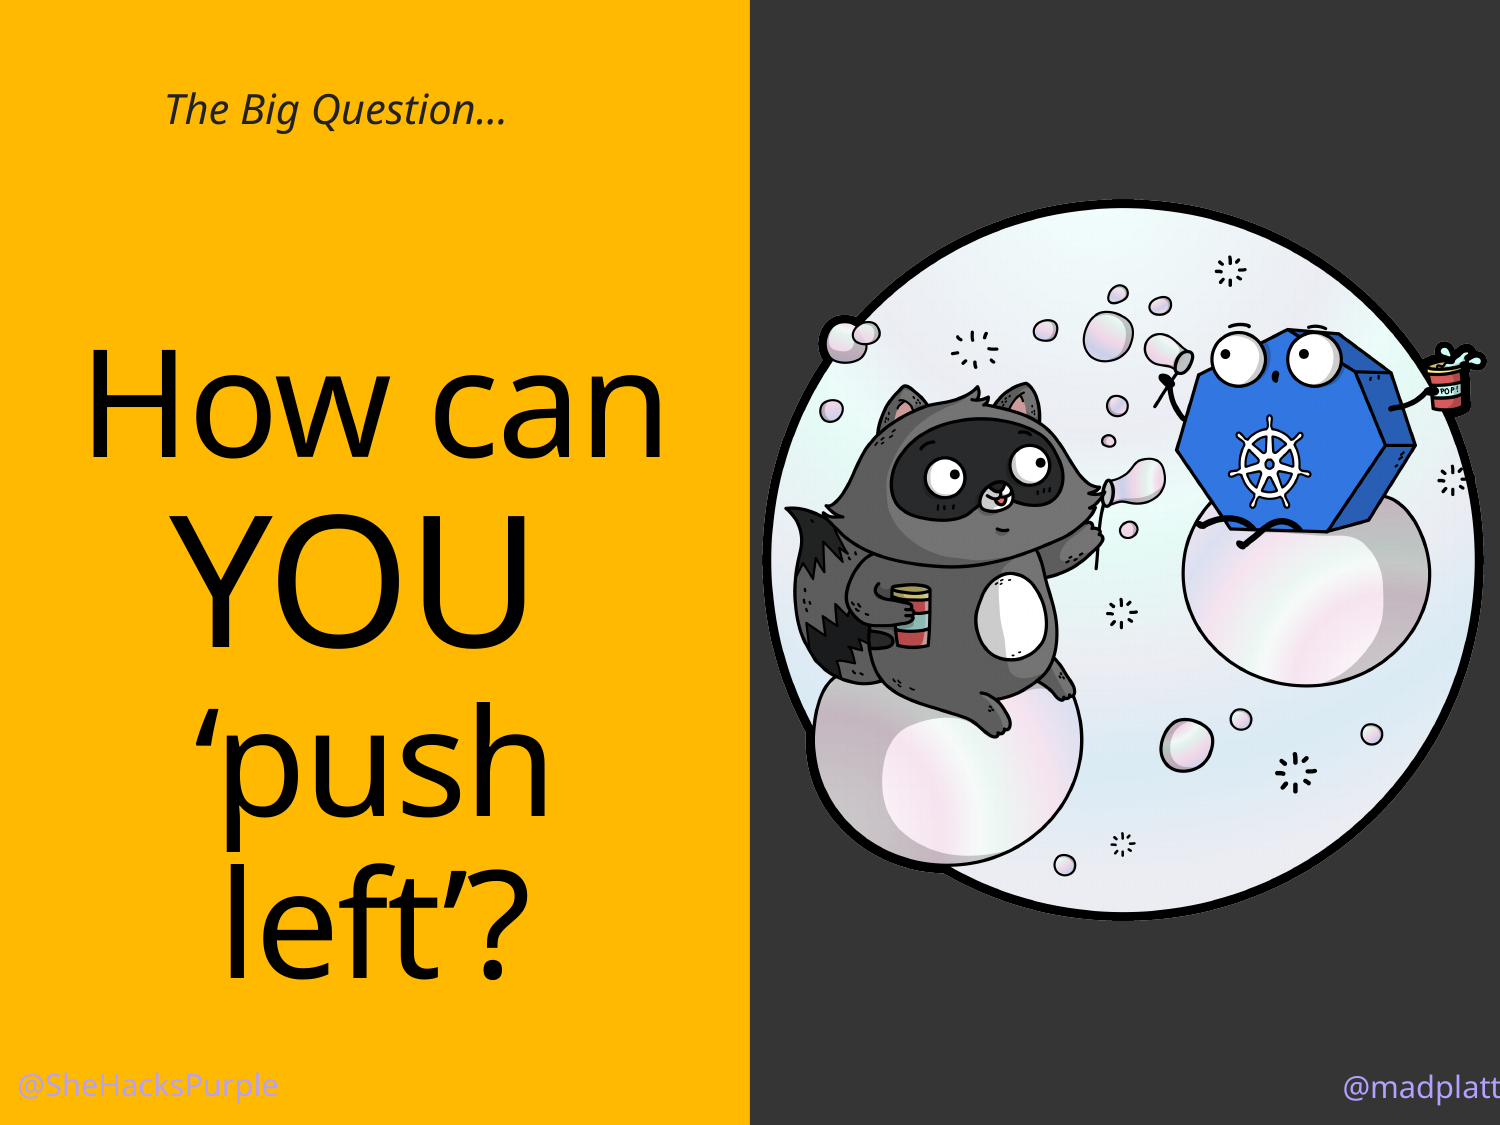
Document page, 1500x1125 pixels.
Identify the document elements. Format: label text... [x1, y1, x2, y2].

picture [762, 199, 1487, 921]
title How can YOU ‘push left’? [12, 312, 738, 1034]
text_box The Big Question… [36, 75, 636, 140]
